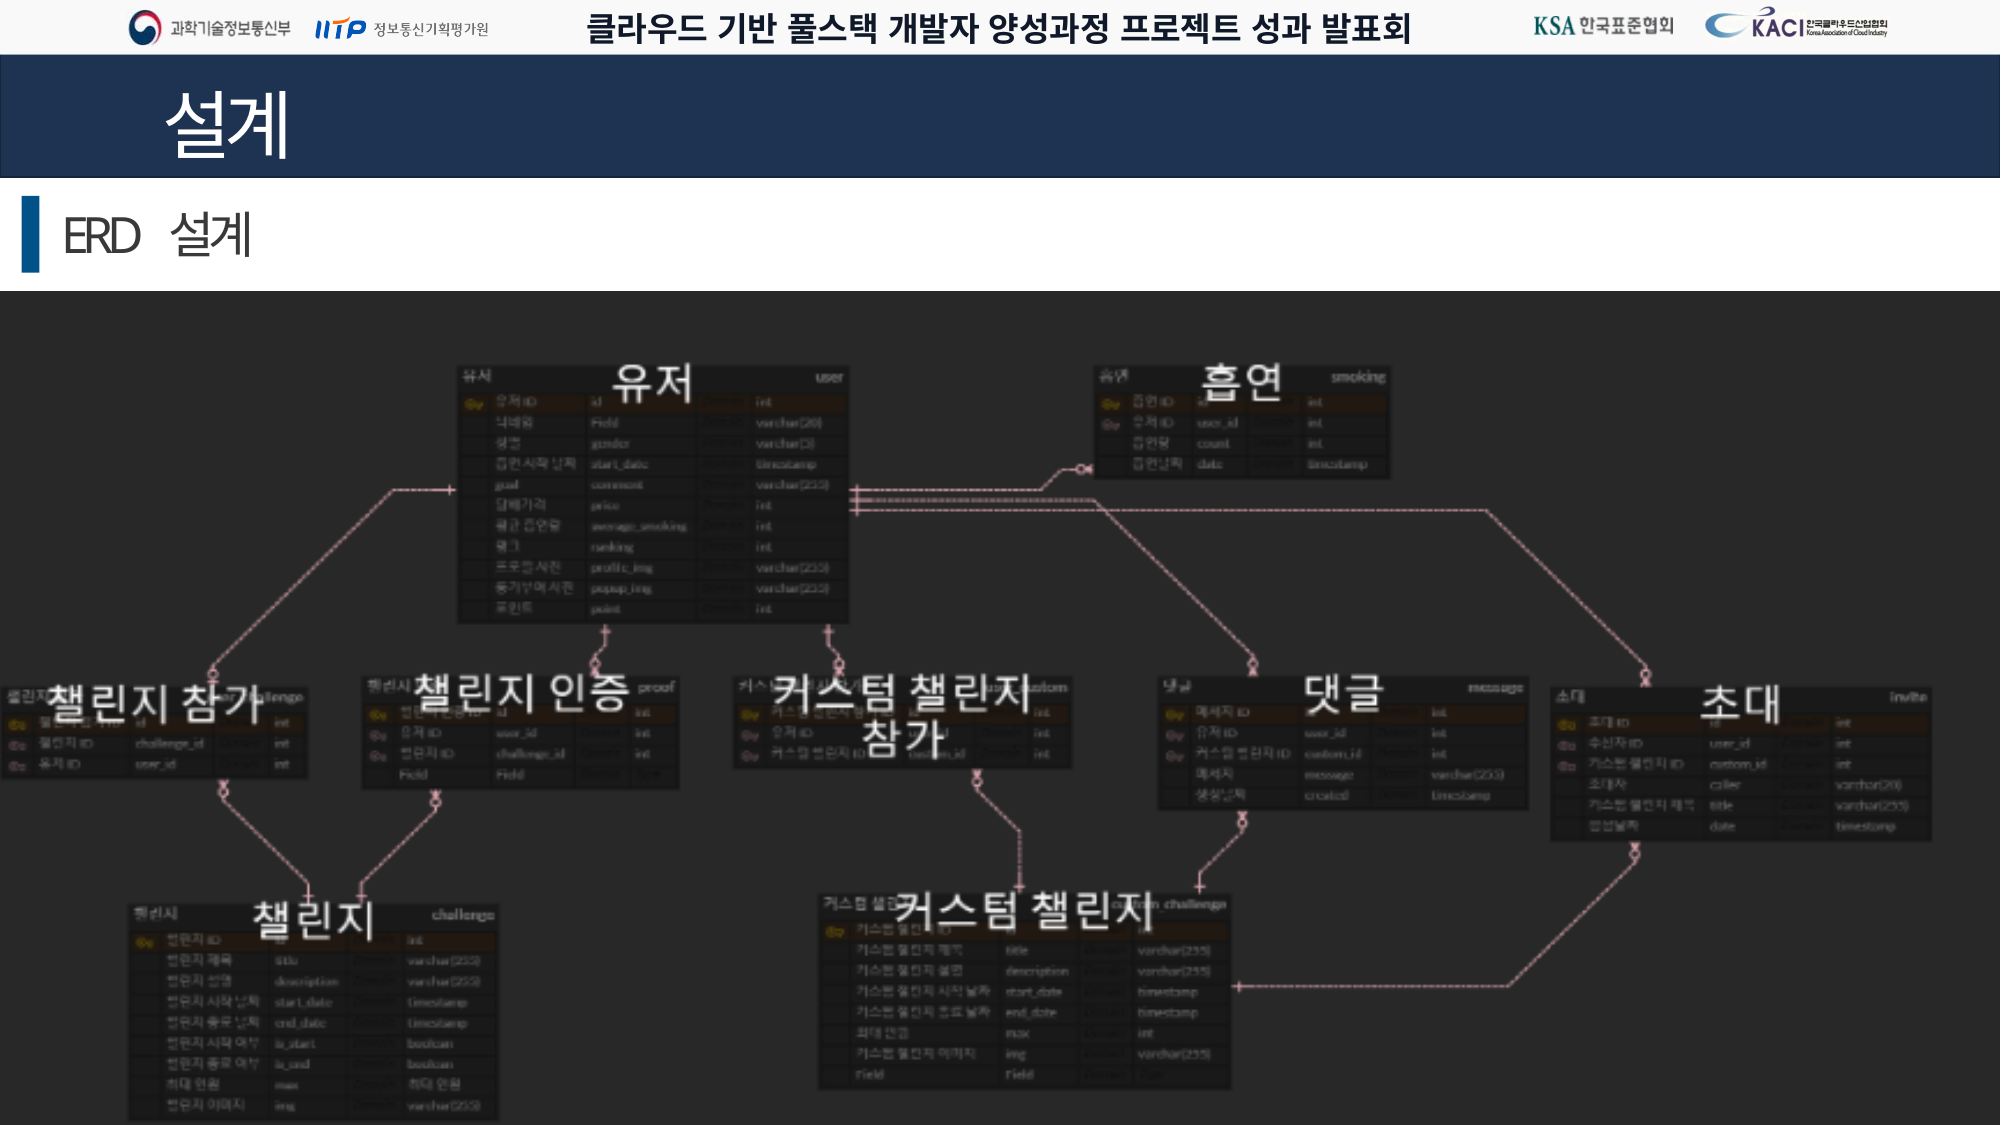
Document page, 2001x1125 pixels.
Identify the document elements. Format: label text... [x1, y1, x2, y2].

text_box [0, 55, 2000, 178]
text_box 설계 [147, 71, 309, 176]
picture [1704, 5, 1890, 41]
picture [127, 9, 302, 46]
picture [0, 291, 2000, 1125]
picture [314, 13, 489, 41]
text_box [21, 195, 261, 273]
text_box 클라우드 기반 풀스택 개발자 양성과정 프로젝트 성과 발표회 [0, 0, 2000, 55]
picture [1534, 16, 1673, 35]
